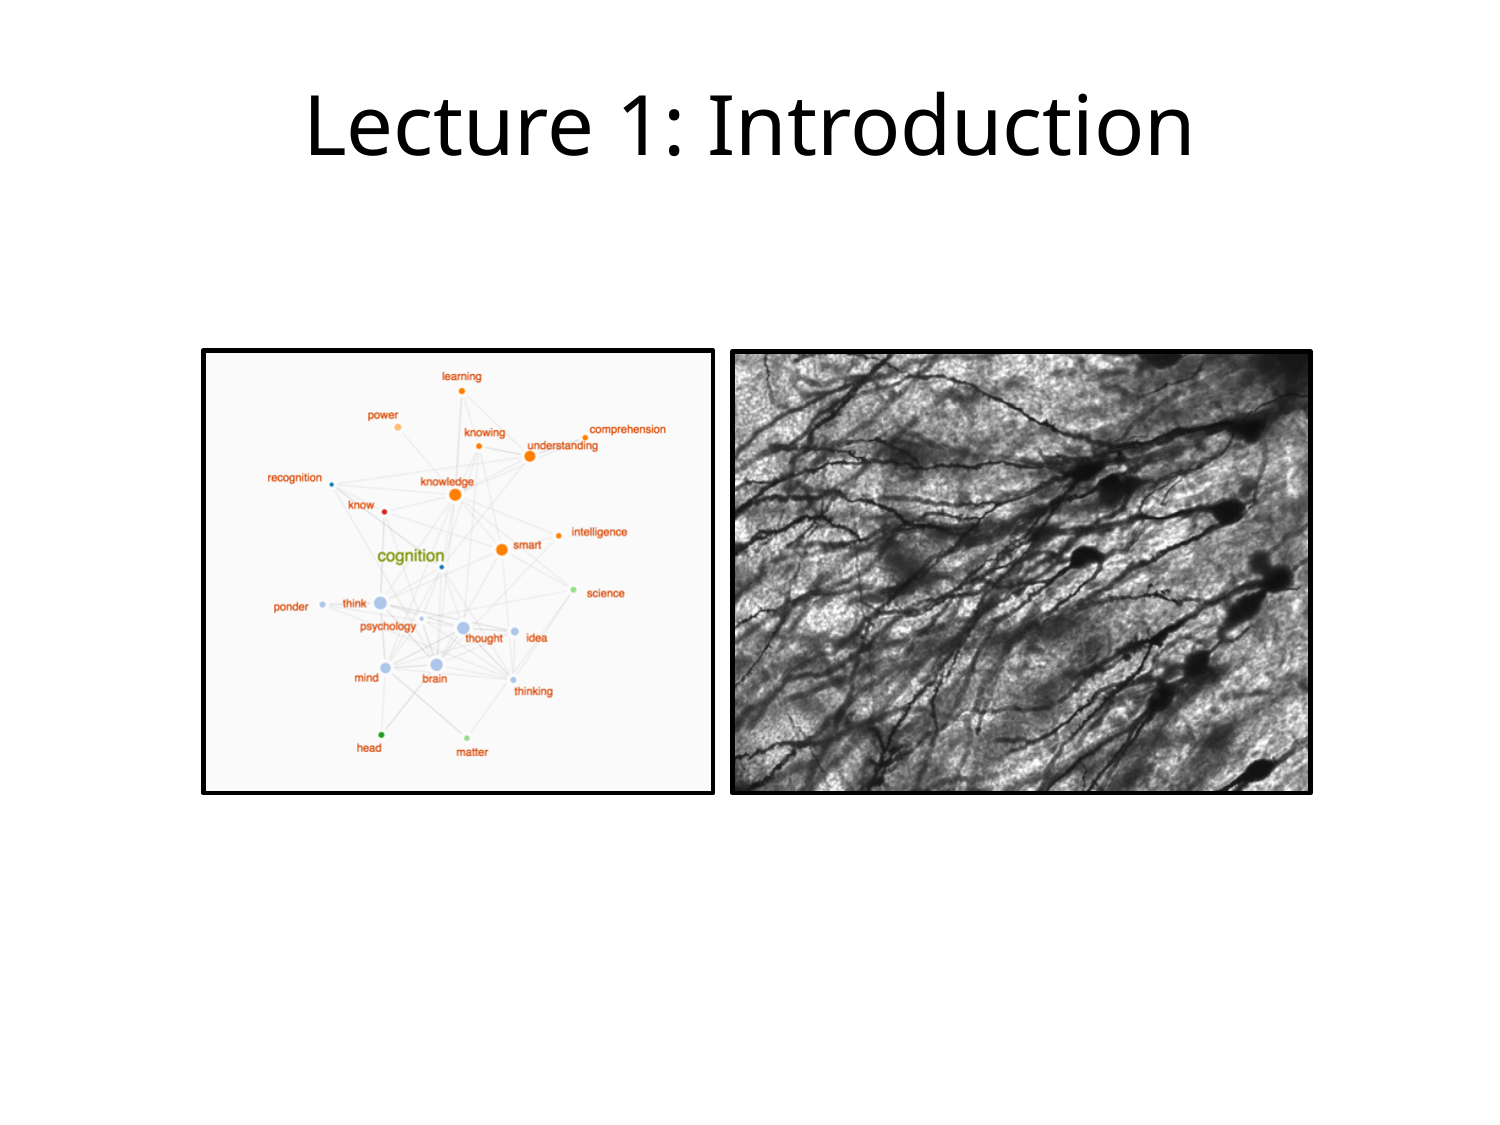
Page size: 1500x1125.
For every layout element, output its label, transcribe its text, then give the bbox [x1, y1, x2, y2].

picture [205, 352, 711, 791]
picture [734, 353, 1309, 791]
title Lecture 1: Introduction [103, 59, 1397, 198]
